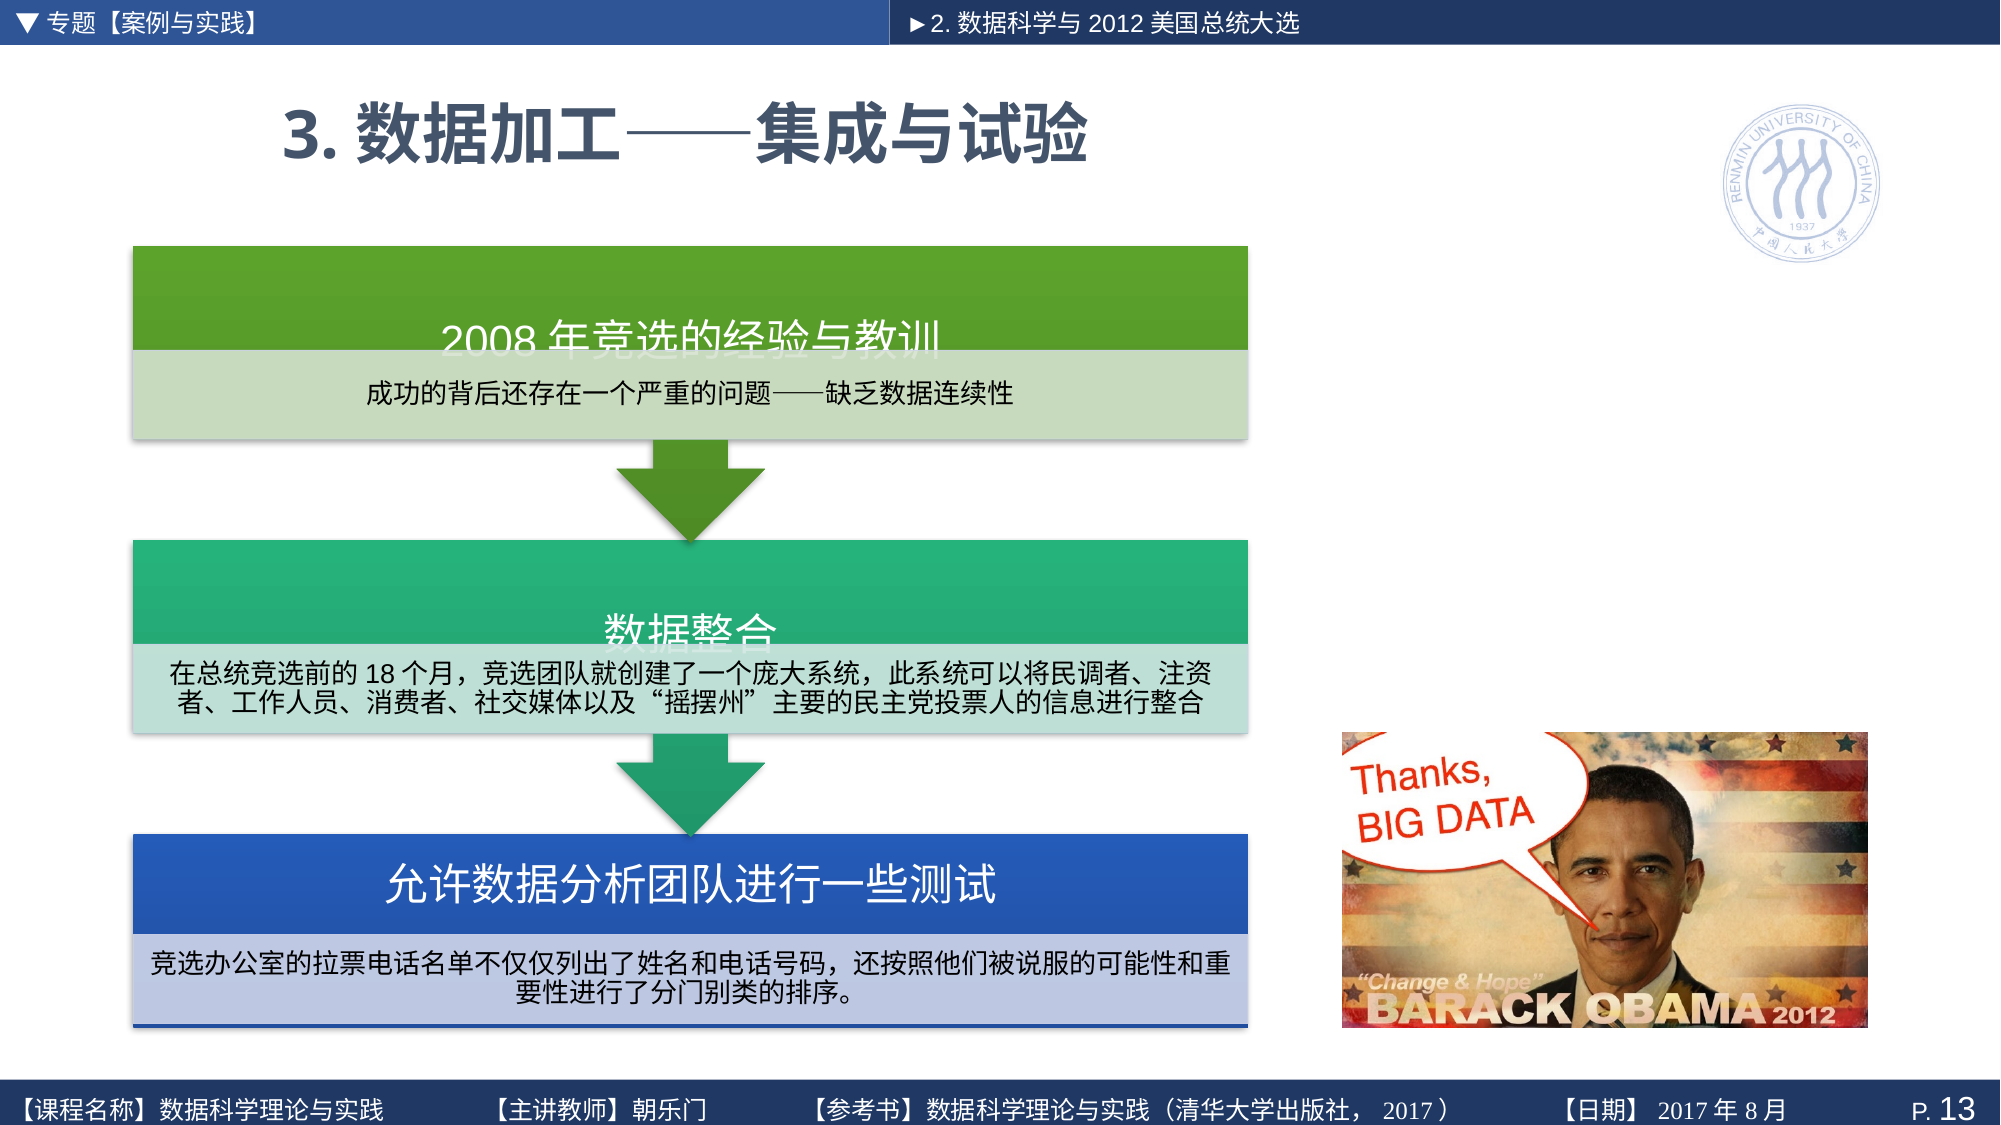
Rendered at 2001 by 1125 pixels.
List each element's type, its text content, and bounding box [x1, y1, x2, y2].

title 3.数据加工——集成与试验 [64, 64, 1308, 200]
list ►2.数据科学与2012美国总统大选 [890, 0, 1438, 65]
list ▼专题【案例与实践】 [0, 0, 725, 43]
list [133, 245, 1248, 1028]
picture [1342, 732, 1868, 1028]
